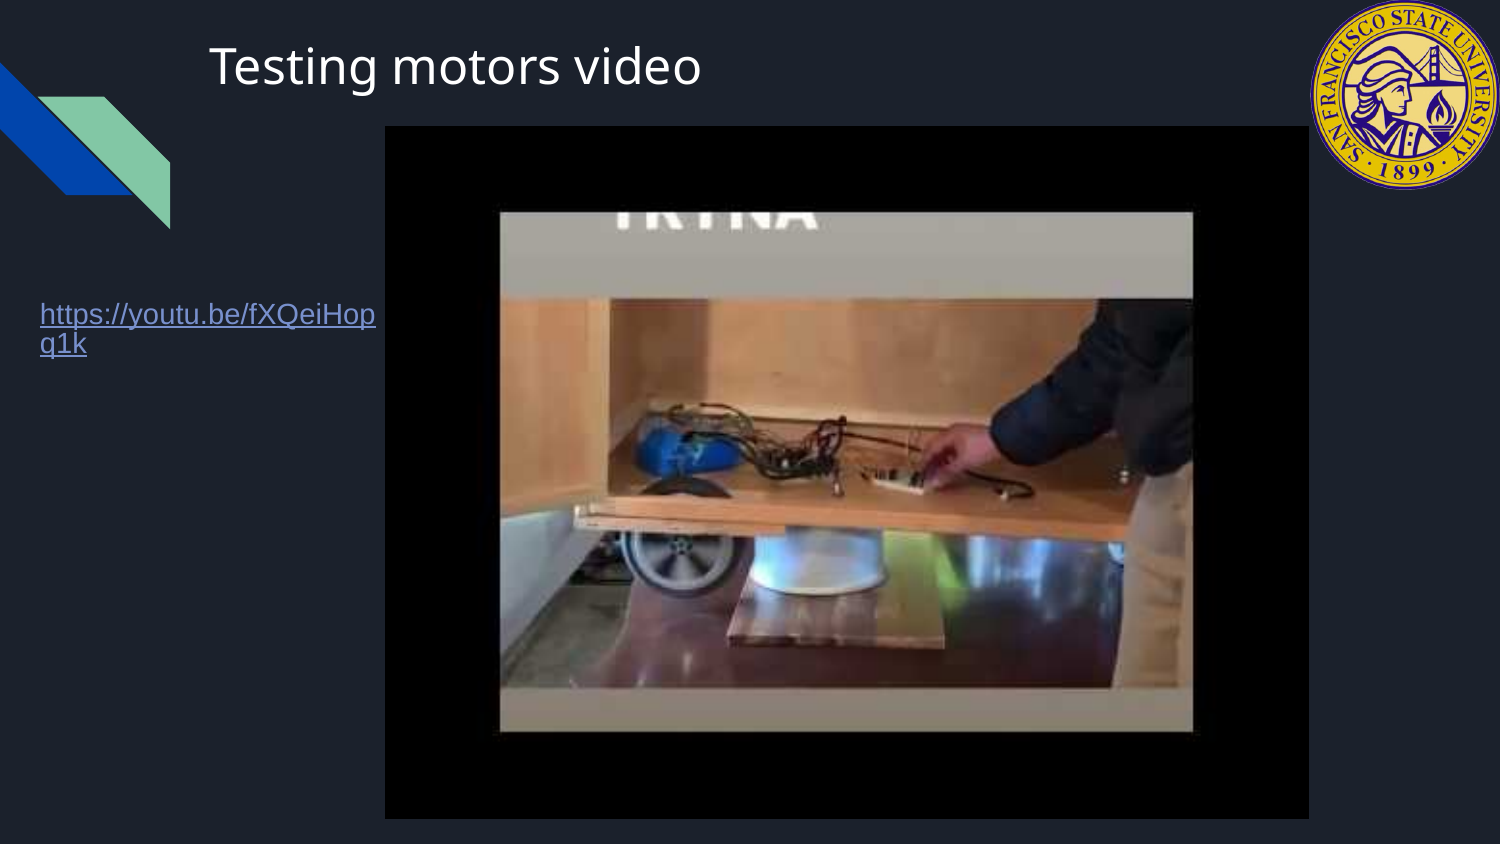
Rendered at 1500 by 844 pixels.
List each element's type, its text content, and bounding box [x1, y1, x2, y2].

title Testing motors video [194, 19, 1305, 170]
text_box https://youtu.be/fXQeiHopq1k [24, 280, 379, 348]
picture [384, 125, 1309, 819]
picture [1310, 0, 1500, 190]
